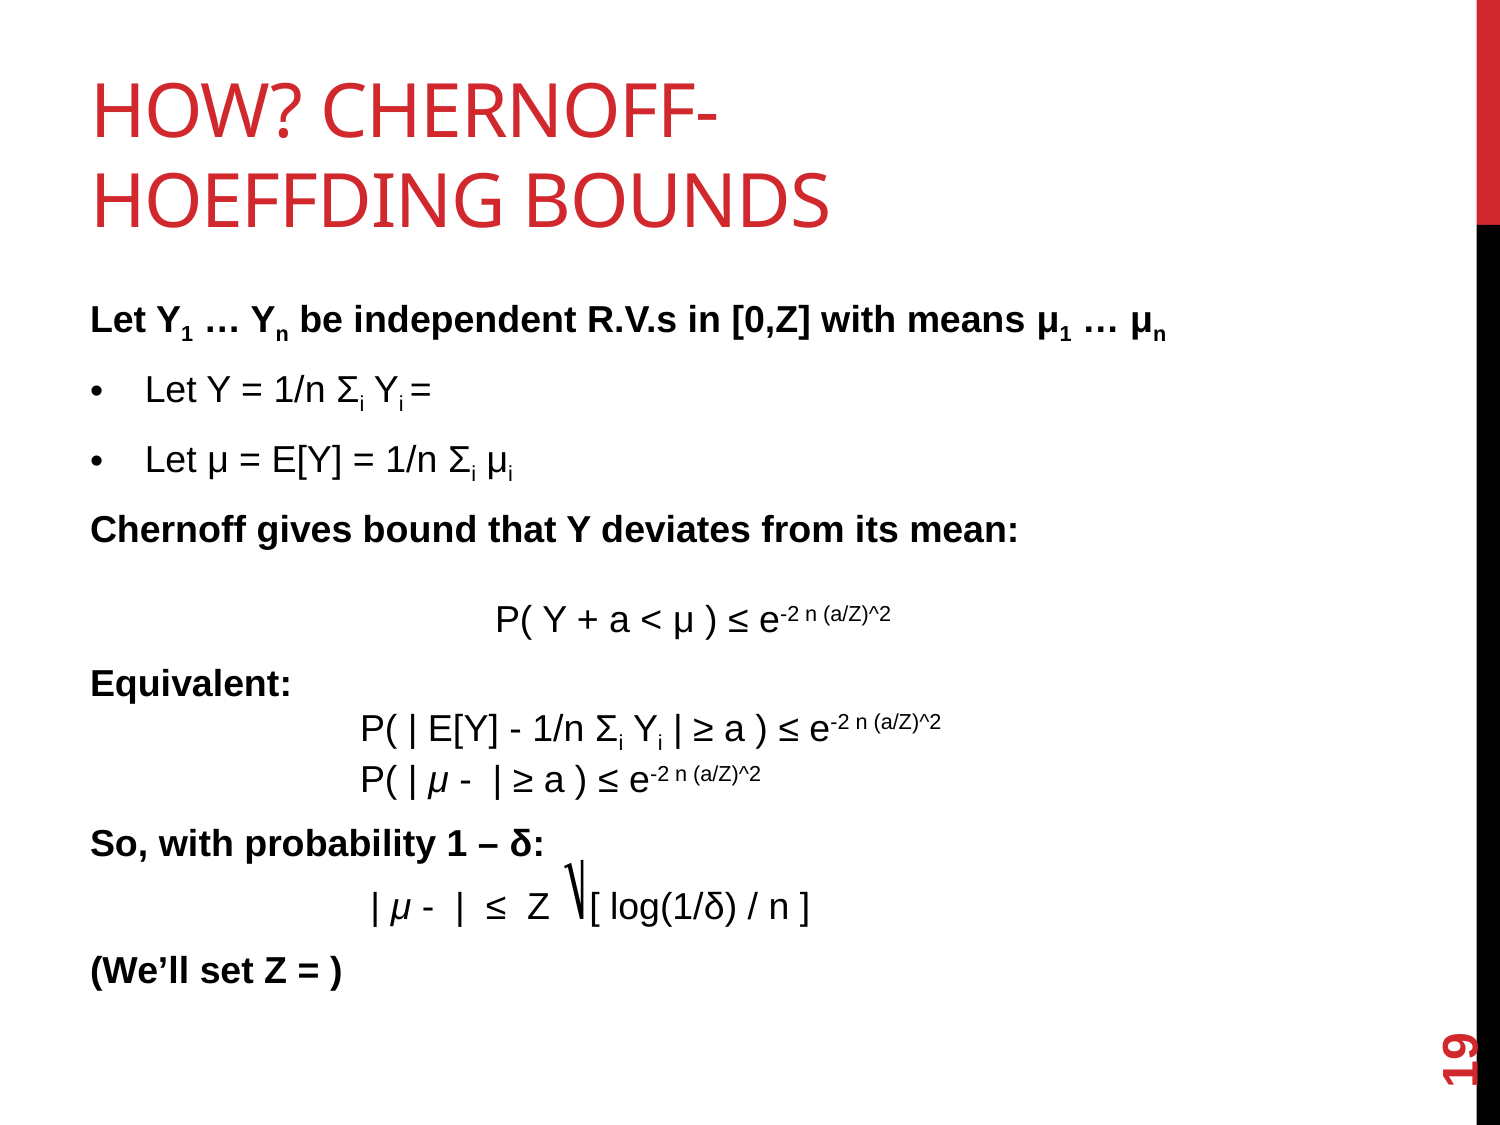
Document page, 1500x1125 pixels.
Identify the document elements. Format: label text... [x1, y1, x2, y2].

title How? Chernoff-Hoeffding Bounds [75, 25, 1025, 250]
slide_number 19 [1427, 887, 1488, 1104]
